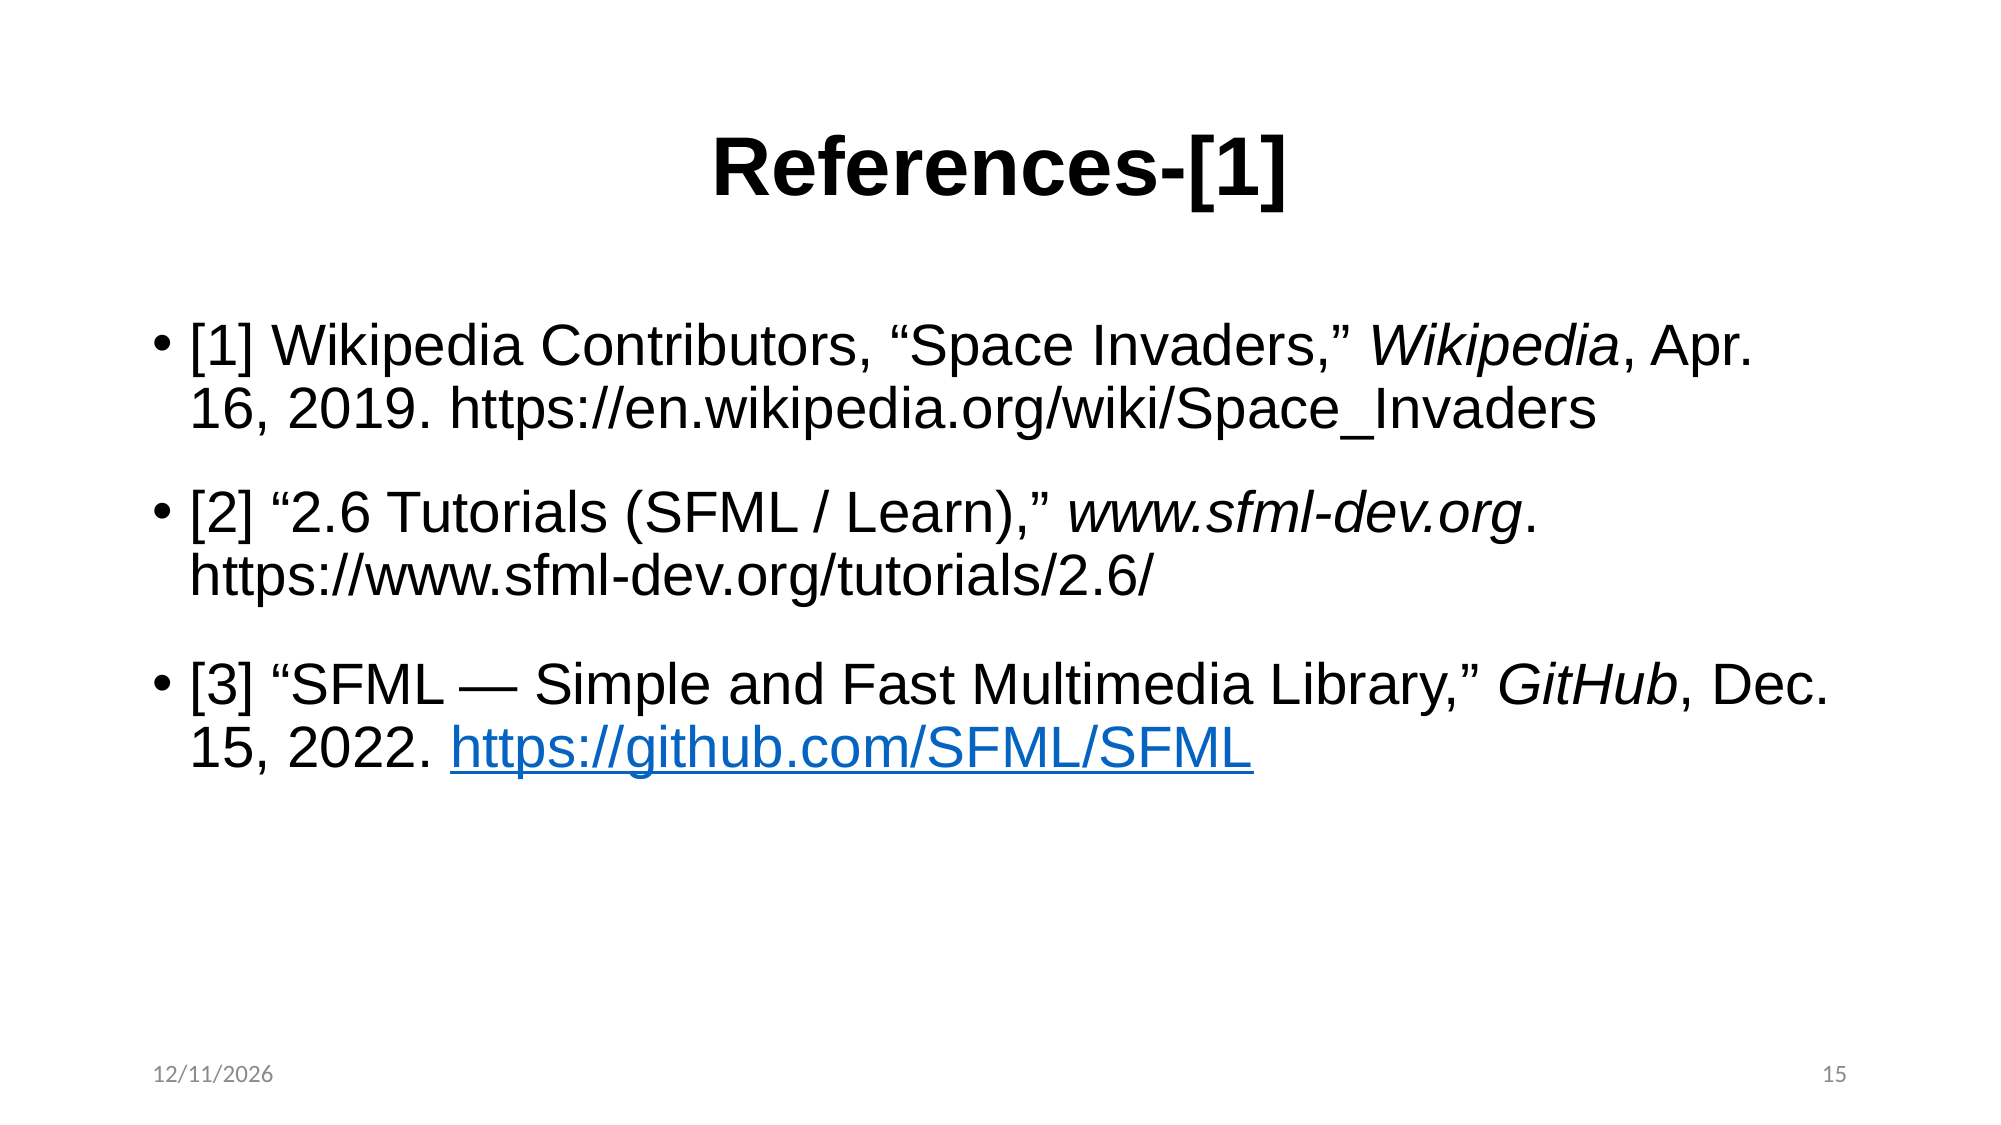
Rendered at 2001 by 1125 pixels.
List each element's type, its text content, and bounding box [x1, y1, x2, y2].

title References-[1] [137, 59, 1863, 278]
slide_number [137, 1042, 588, 1103]
slide_number 15 [1412, 1042, 1863, 1103]
list [1] Wikipedia Contributors, “Space Invaders,” Wikipedia, Apr. 16, 2019. https://en.wikipedia.org/wiki/Space_Invaders [2] “2.6 Tutorials (SFML / Learn),” www.sfml-dev.org. https://www.sfml-dev.org/tutorials/2.6/ ‌[3] “SFML — Simple and Fast Multimedia Library,” GitHub, Dec. 15, 2022. https://github.com/SFML/SFML [137, 307, 1863, 1014]
